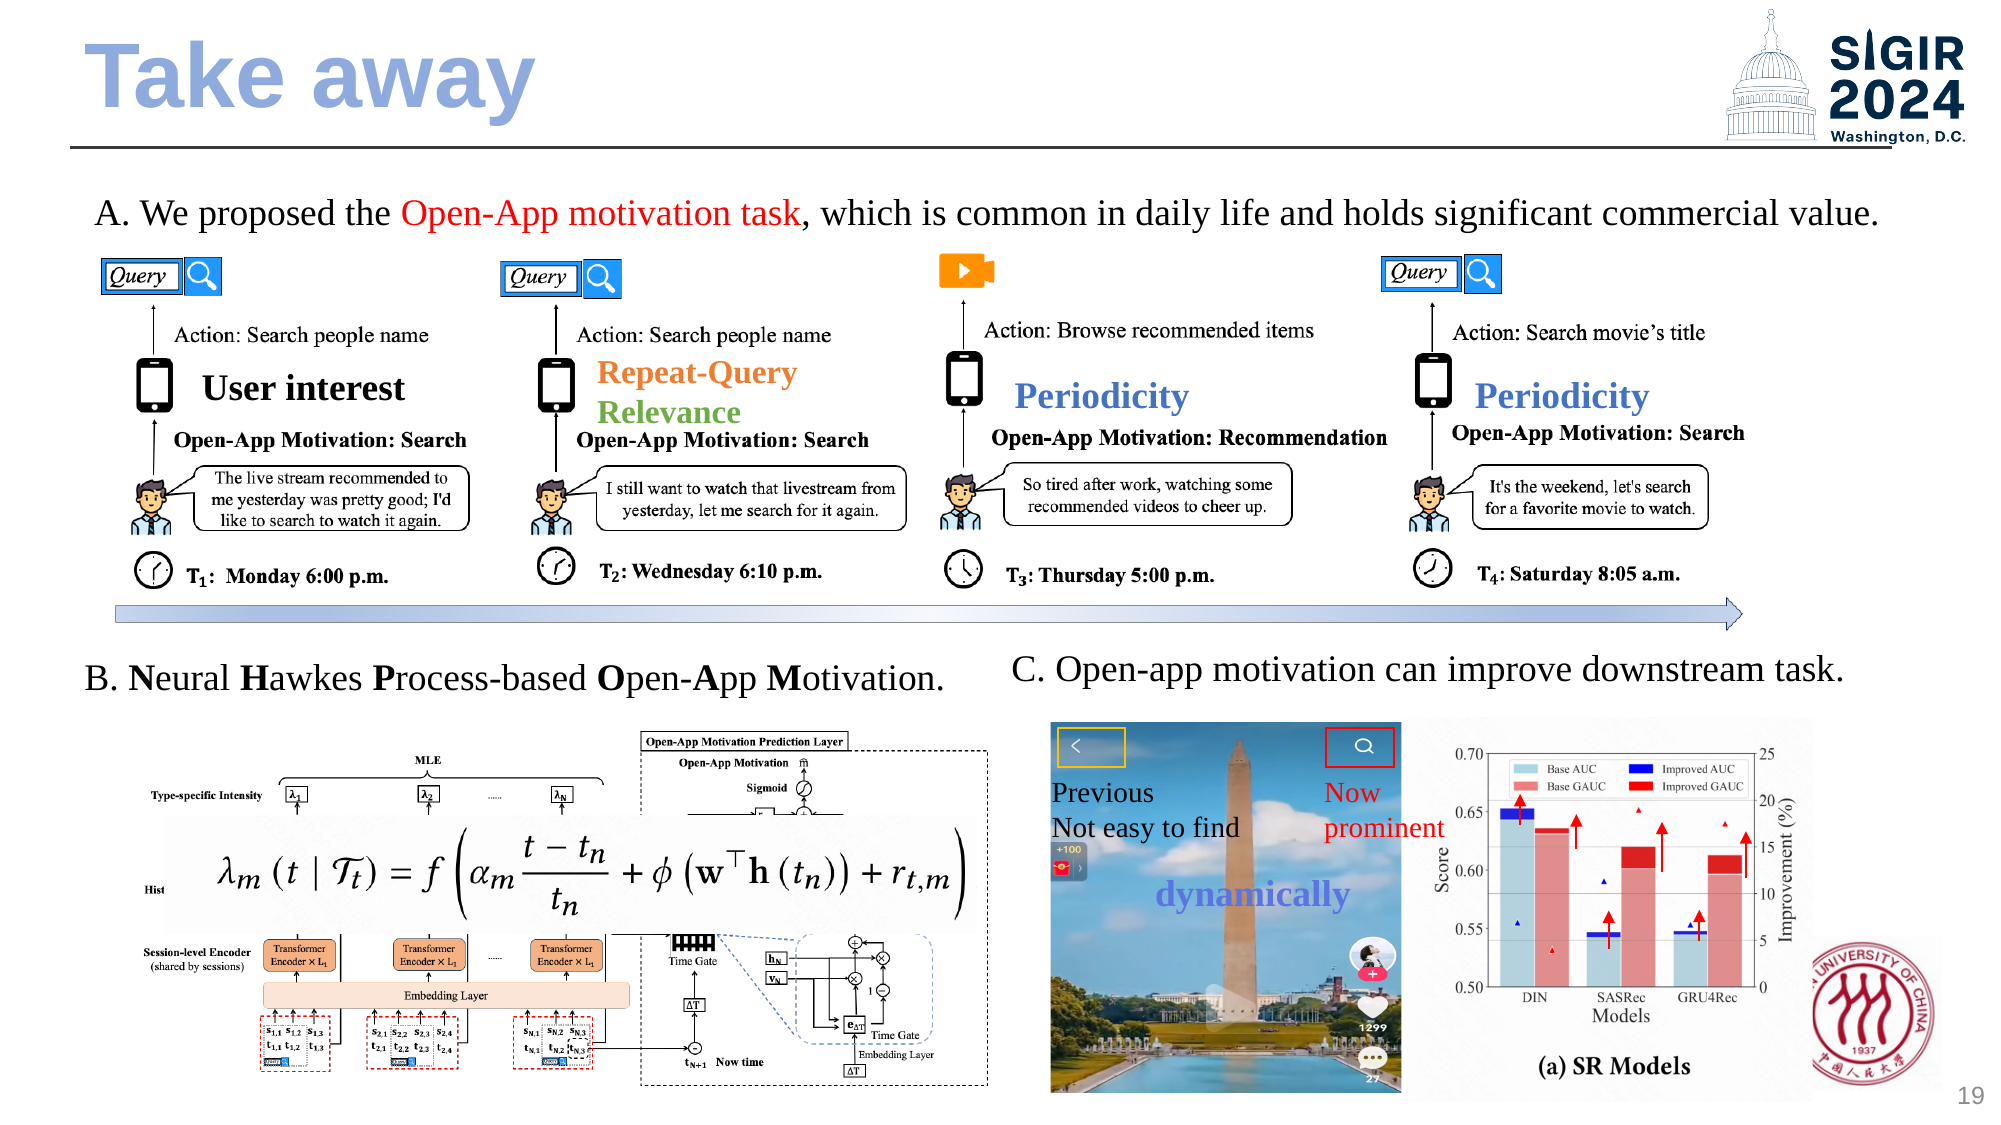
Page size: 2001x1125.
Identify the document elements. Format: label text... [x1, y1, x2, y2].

text_box A. We proposed the Open-App motivation task, which is common in daily life and holds significant commercial value. [79, 180, 1897, 286]
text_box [1403, 717, 1813, 1102]
picture [1813, 936, 1942, 1065]
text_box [1040, 722, 1458, 1093]
picture [95, 241, 1795, 639]
picture [134, 730, 989, 1086]
text_box B. Neural Hawkes Process-based Open-App Motivation. [69, 646, 1164, 706]
title Take away [69, 11, 1795, 145]
picture [1710, 6, 1971, 145]
slide_number 19 [1550, 1065, 2000, 1125]
text_box C. Open-app motivation can improve downstream task. [996, 636, 1887, 697]
